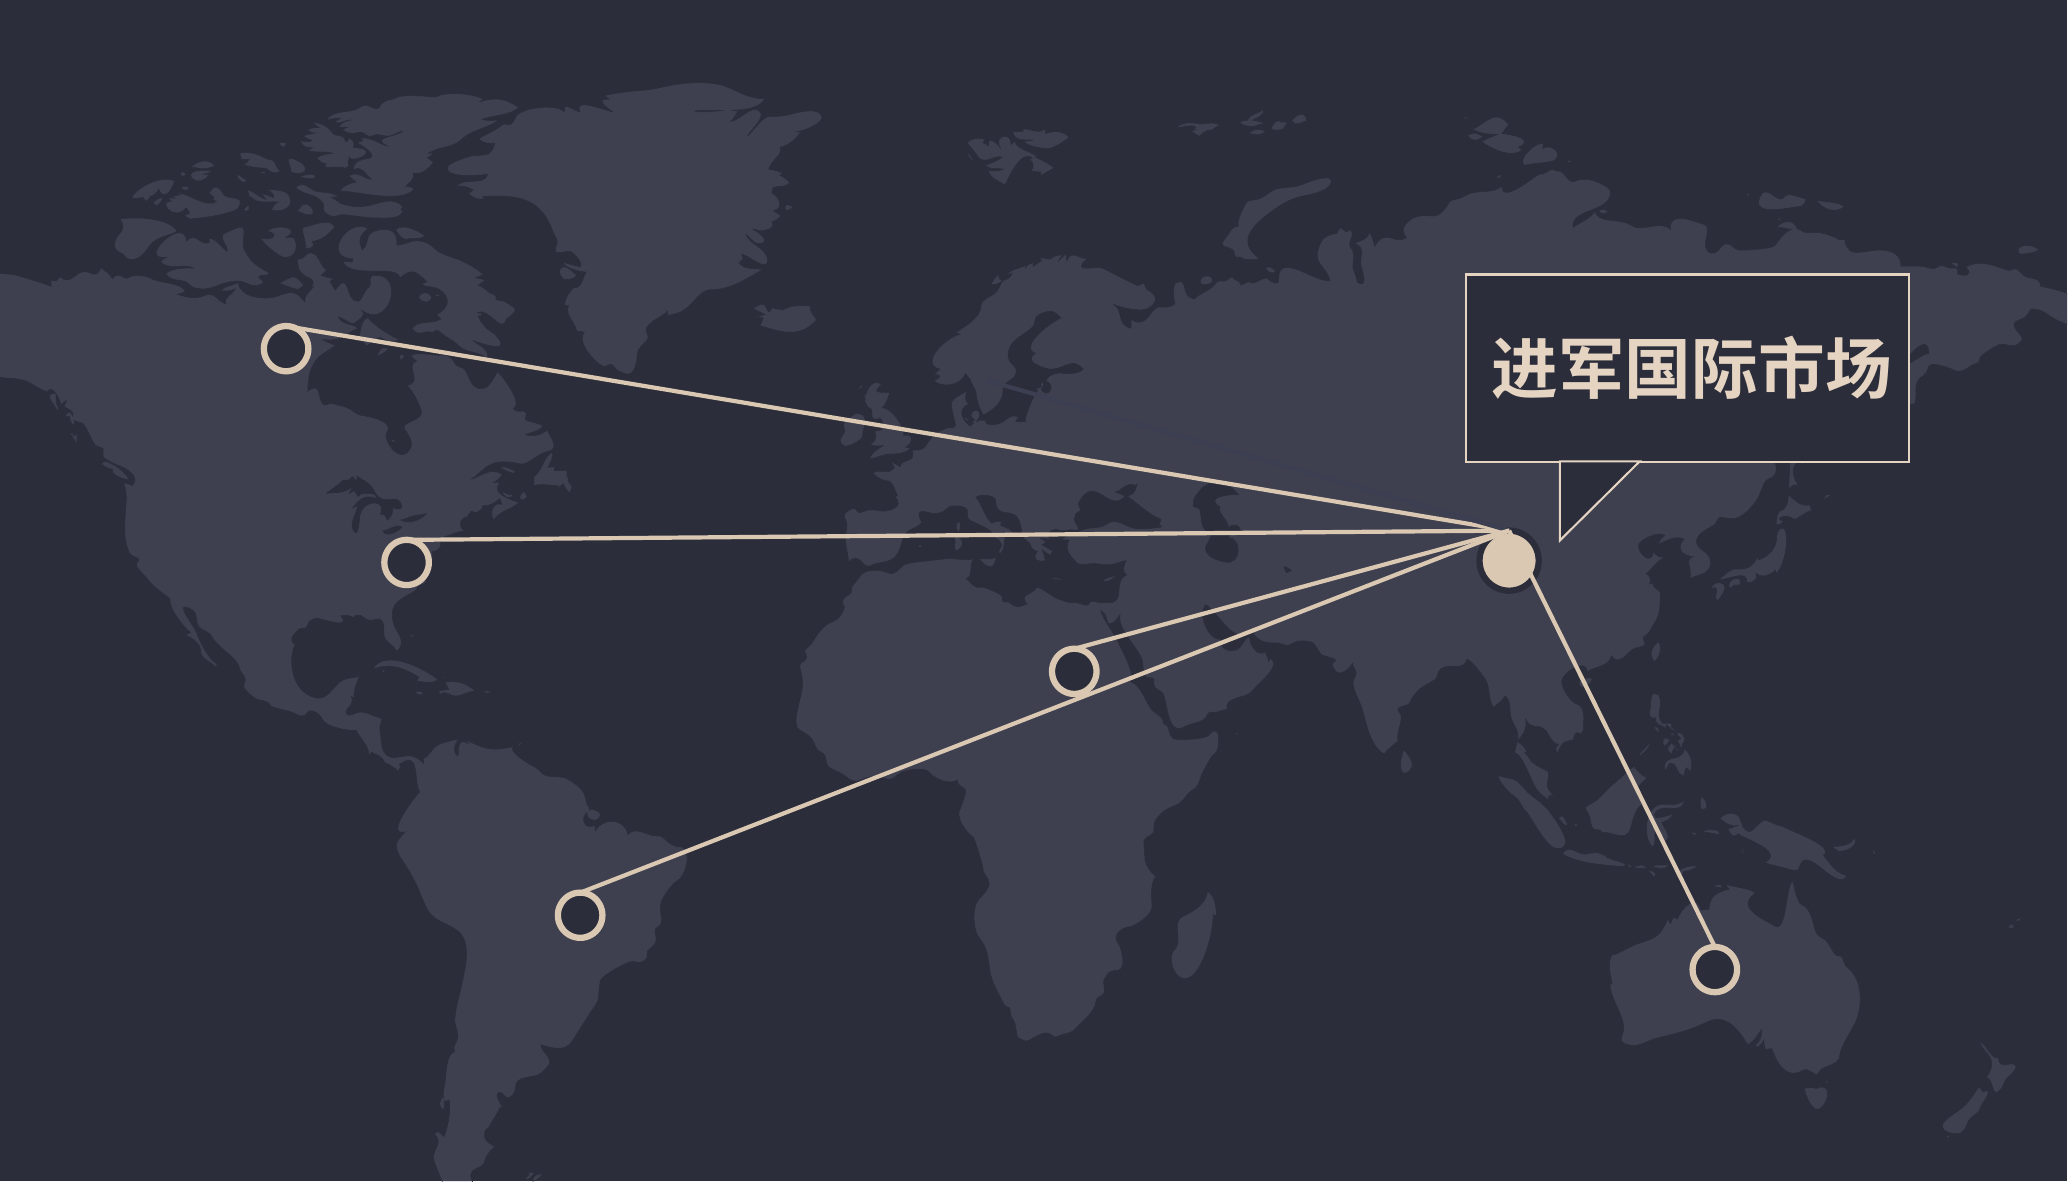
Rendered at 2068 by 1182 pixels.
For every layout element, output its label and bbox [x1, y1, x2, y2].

text_box [1465, 274, 1910, 541]
text_box [987, 380, 1510, 560]
text_box [0, 82, 2068, 1182]
text_box [1508, 560, 1715, 970]
text_box [579, 560, 1508, 916]
text_box [1074, 560, 1508, 672]
text_box [285, 348, 1465, 561]
